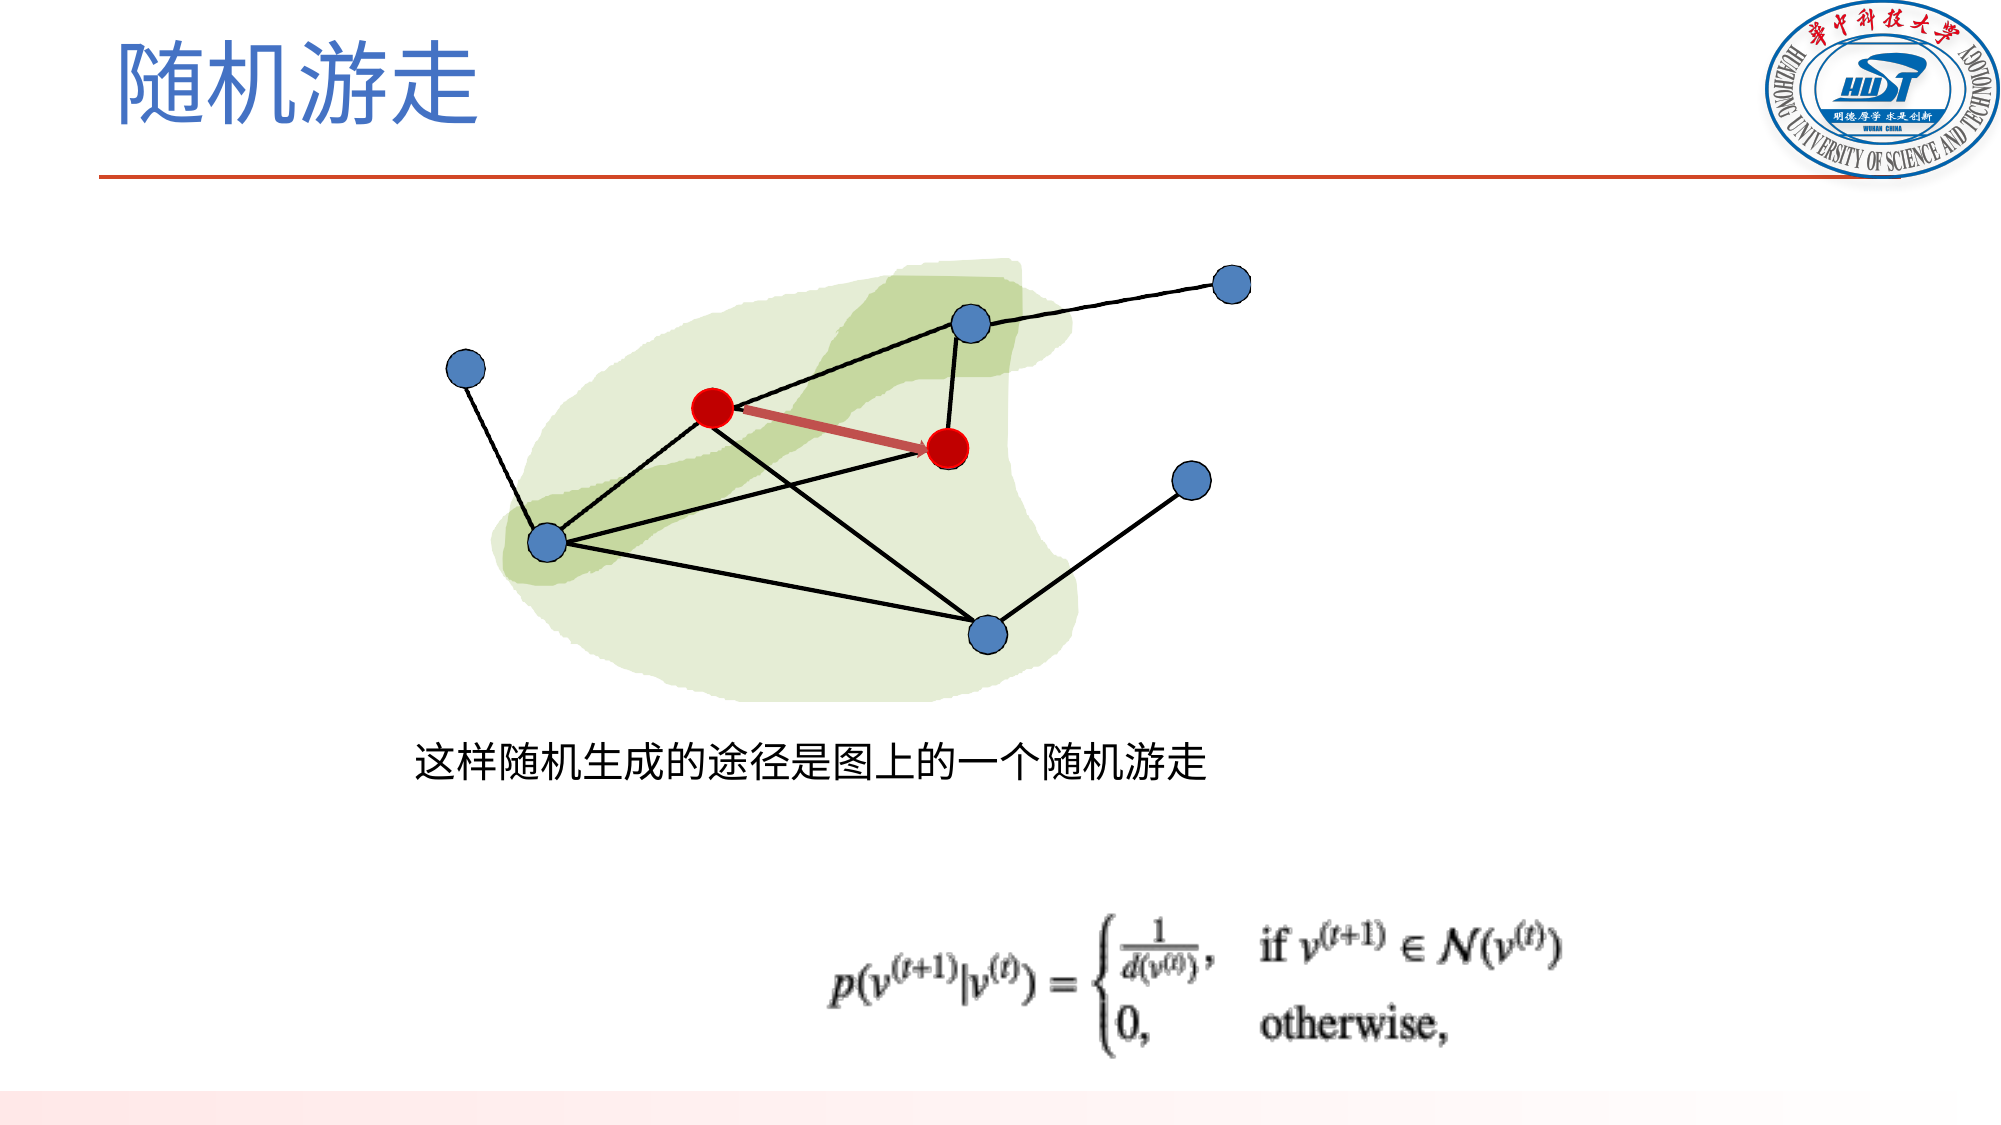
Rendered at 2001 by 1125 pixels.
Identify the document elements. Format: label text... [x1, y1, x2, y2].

text_box [753, 871, 1653, 1103]
text_box 这样随机生成的途径是图上的一个随机游走 [412, 736, 1210, 787]
text_box [742, 404, 929, 459]
text_box [445, 258, 1252, 702]
title 随机游走 [99, 0, 1825, 177]
text_box [1172, 460, 1212, 501]
text_box [691, 387, 735, 429]
text_box [926, 427, 970, 469]
picture [1765, 0, 2000, 179]
